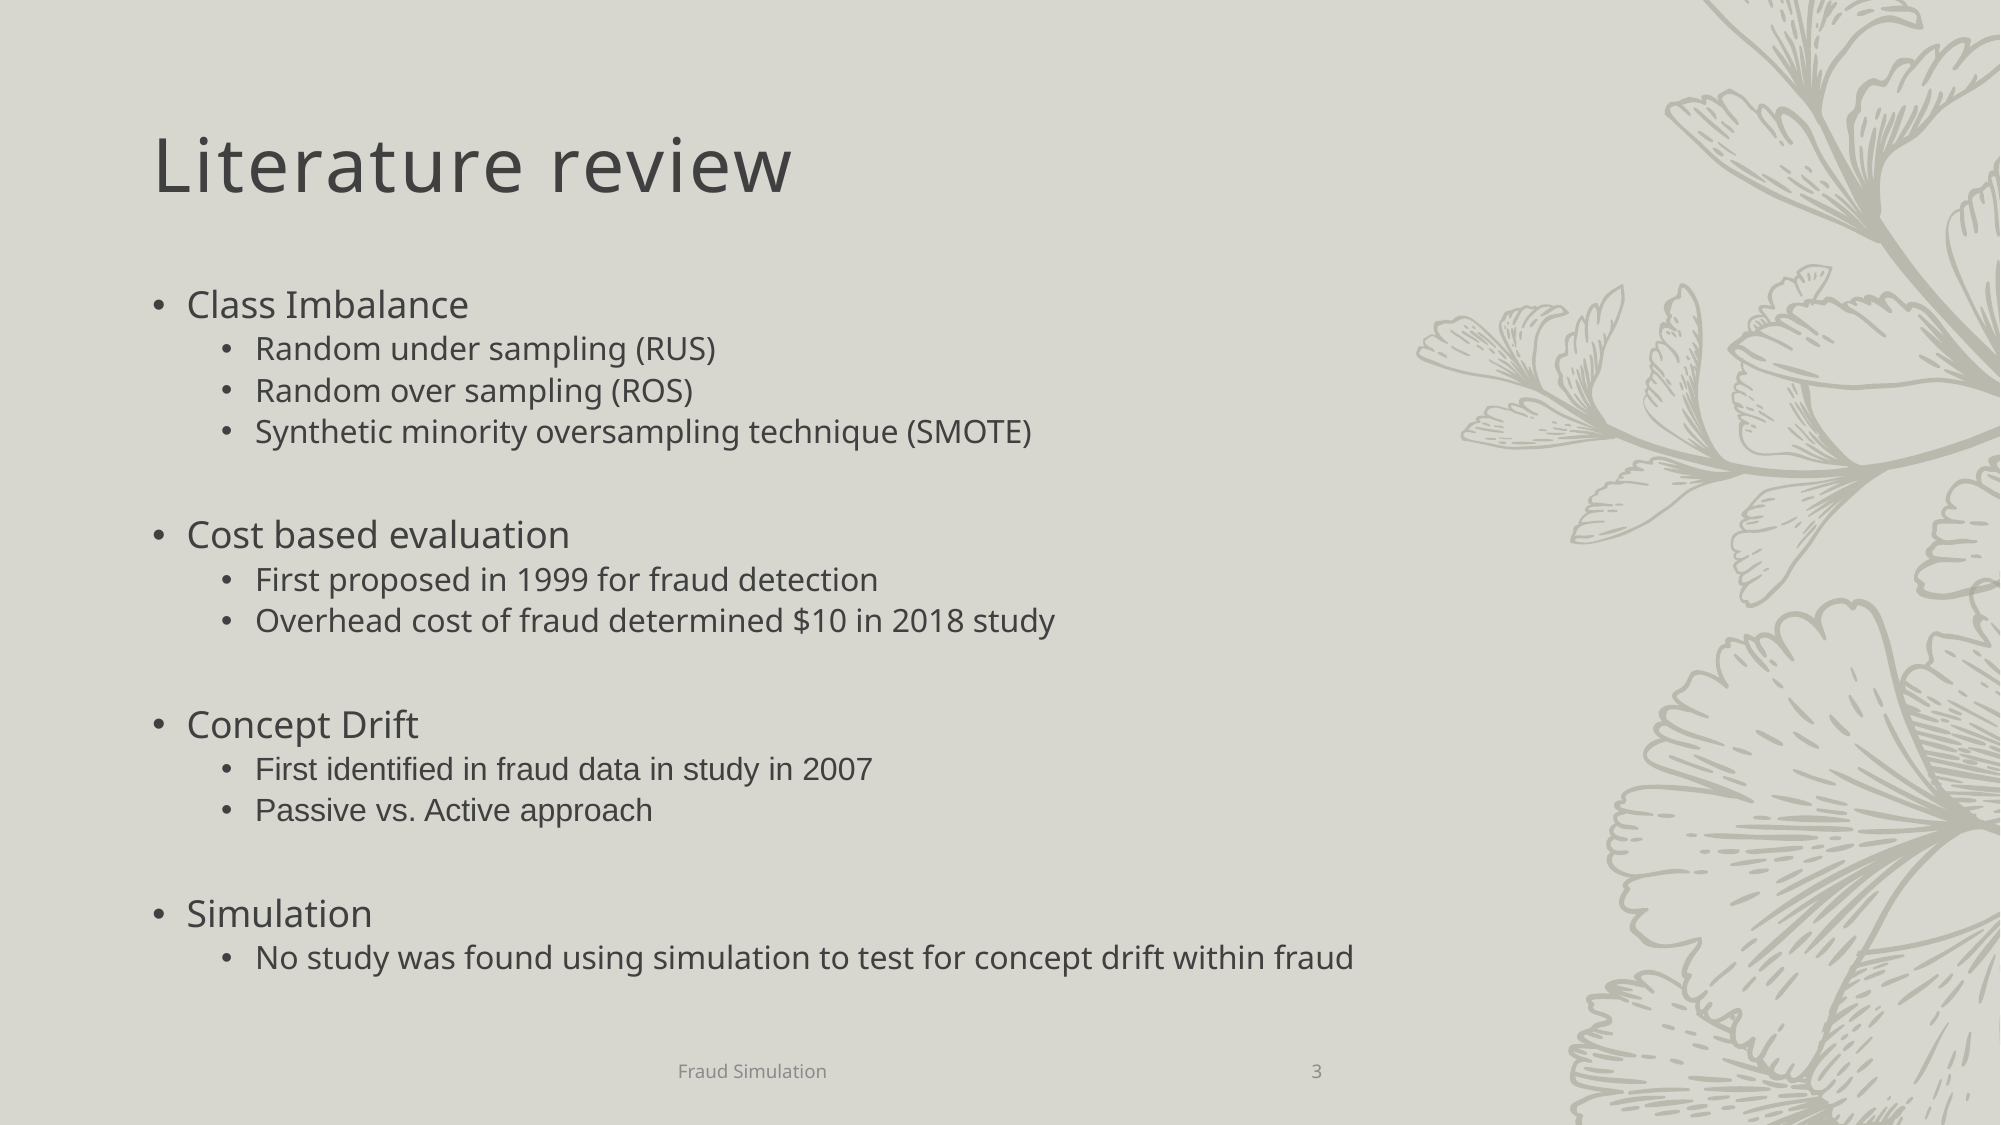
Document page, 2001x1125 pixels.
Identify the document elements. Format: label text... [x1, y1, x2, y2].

slide_number 3 [1234, 1042, 1338, 1103]
title Literature review [137, 59, 1338, 278]
footer Fraud Simulation [414, 1042, 1090, 1103]
list Class Imbalance Random under sampling (RUS) Random over sampling (ROS) Synthetic minority oversampling technique (SMOTE) Cost based evaluation First proposed in 1999 for fraud detection Overhead cost of fraud determined $10 in 2018 study Concept Drift First identified in fraud data in study in 2007 Passive vs. Active approach Simulation No study was found using simulation to test for concept drift within fraud [137, 278, 1444, 991]
